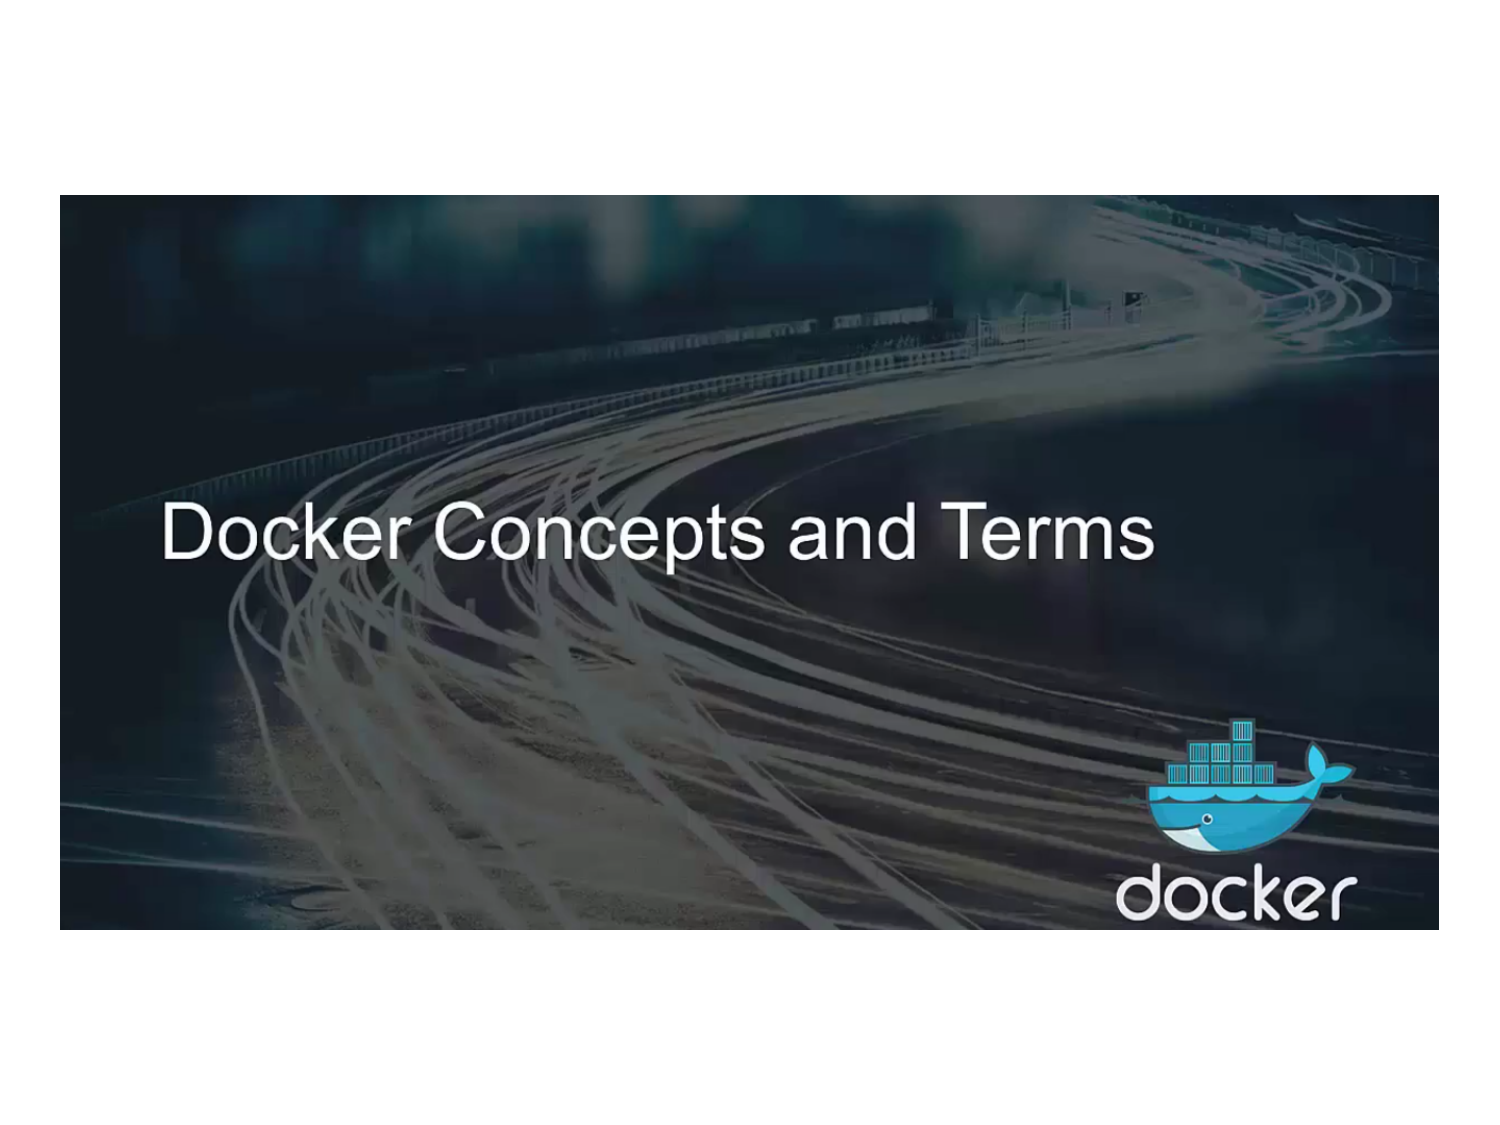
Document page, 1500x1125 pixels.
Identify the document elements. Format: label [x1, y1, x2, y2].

picture [60, 195, 1440, 930]
